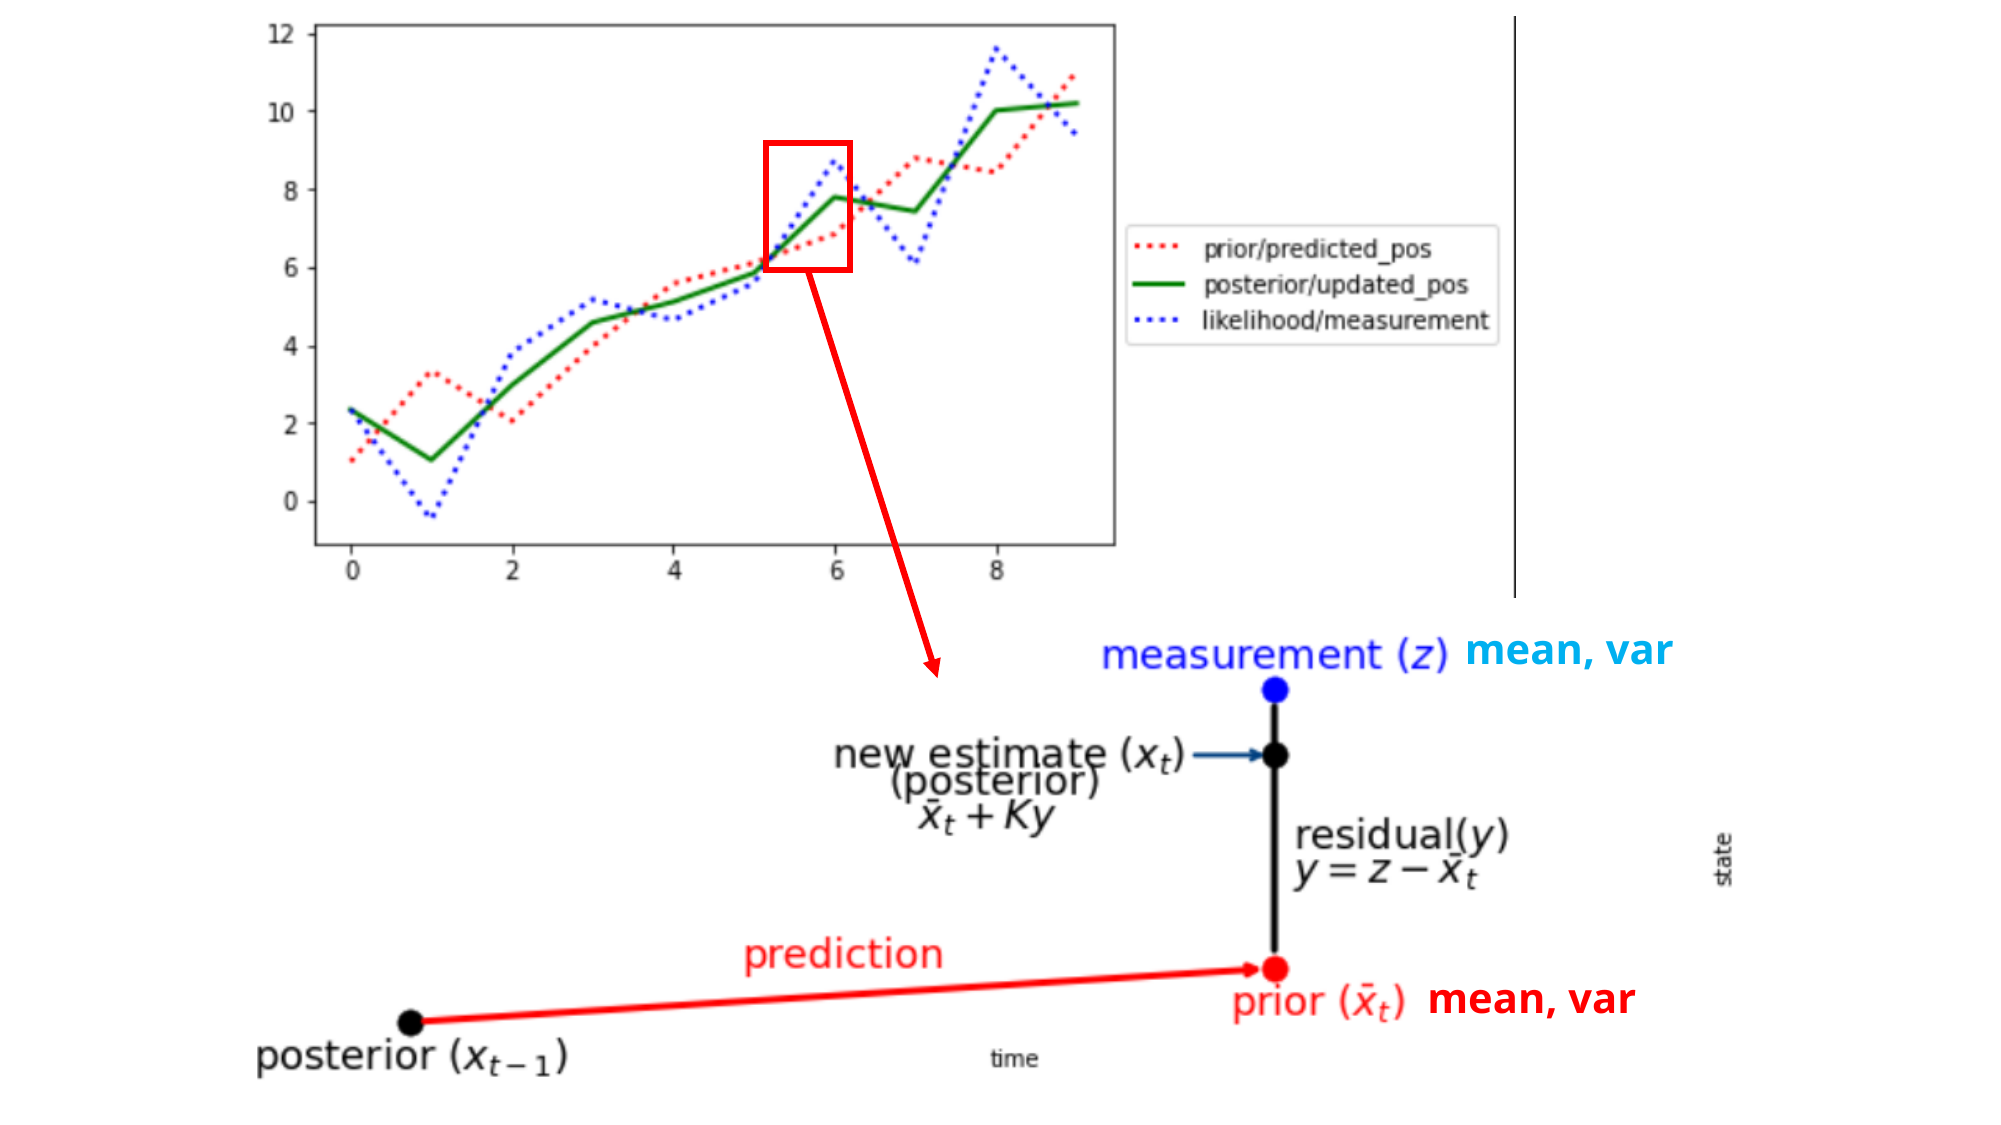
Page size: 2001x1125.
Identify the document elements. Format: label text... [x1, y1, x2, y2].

picture [257, 16, 1516, 598]
text_box mean, var [1449, 615, 1767, 681]
picture [257, 625, 1743, 1091]
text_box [807, 270, 938, 679]
